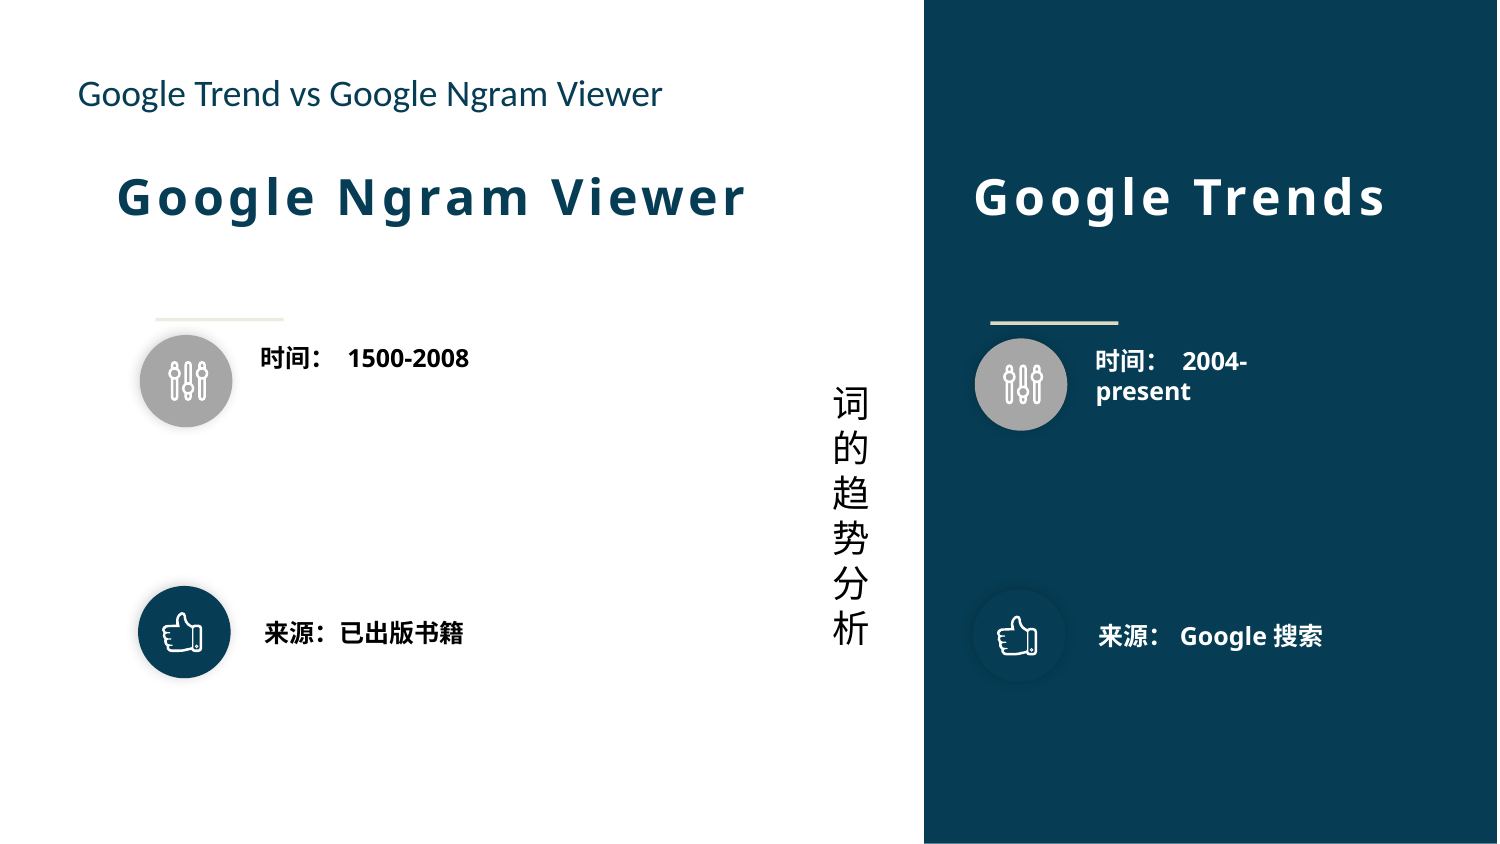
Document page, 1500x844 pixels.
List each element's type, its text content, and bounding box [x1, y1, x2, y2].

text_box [139, 334, 491, 428]
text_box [137, 585, 495, 679]
text_box [153, 316, 286, 323]
text_box Google Trend vs Google Ngram Viewer [77, 57, 818, 120]
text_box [974, 338, 1326, 431]
text_box Google Ngram Viewer [105, 160, 758, 232]
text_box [972, 589, 1329, 682]
text_box [922, 0, 1499, 844]
text_box 词 的 趋 势 分 析 [817, 372, 985, 658]
text_box [988, 319, 1120, 327]
text_box Google Trends [962, 160, 1396, 232]
